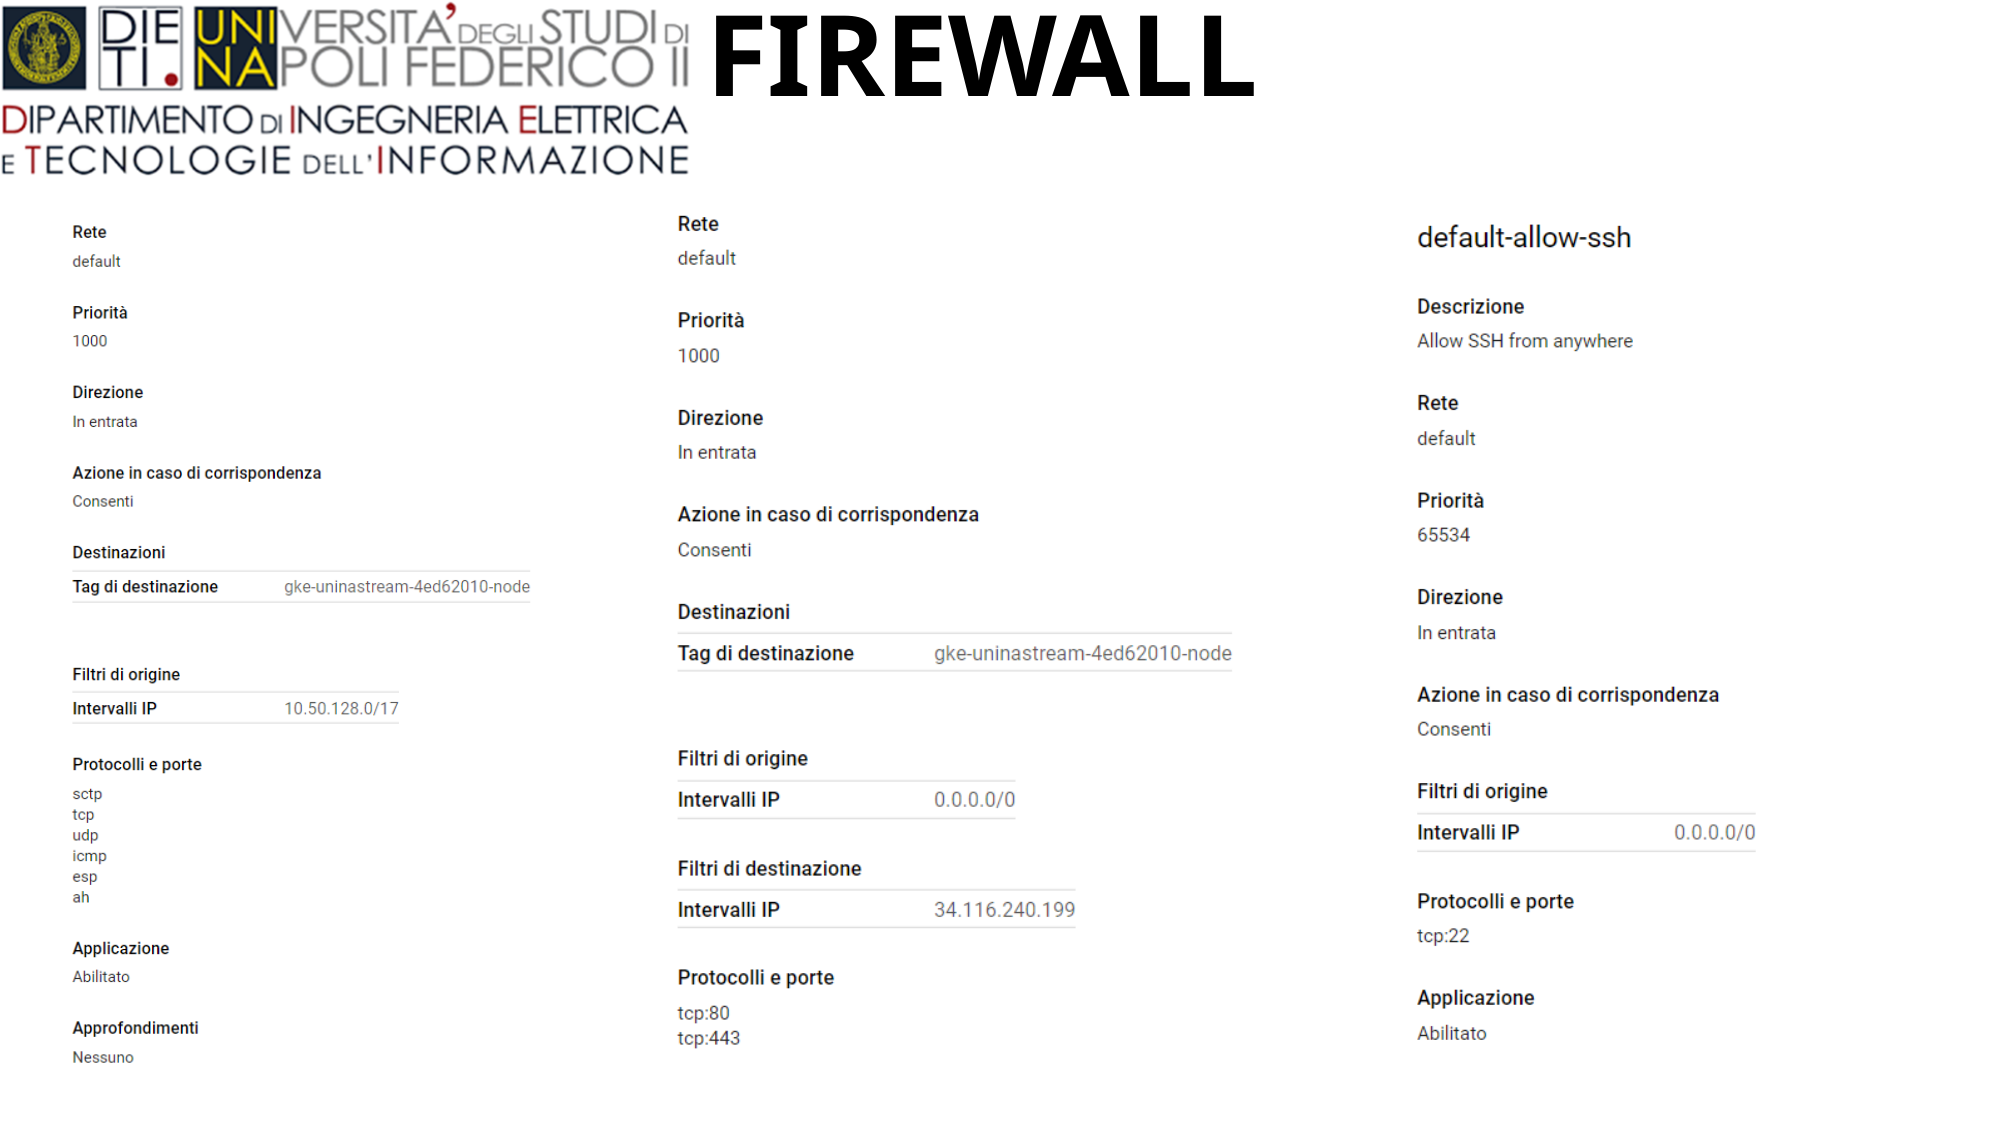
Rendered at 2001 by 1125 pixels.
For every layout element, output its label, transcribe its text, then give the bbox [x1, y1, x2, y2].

picture [659, 211, 1341, 1071]
picture [0, 0, 692, 178]
picture [1401, 211, 1796, 1060]
title FIREWALL [692, 0, 2000, 121]
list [58, 211, 648, 1072]
